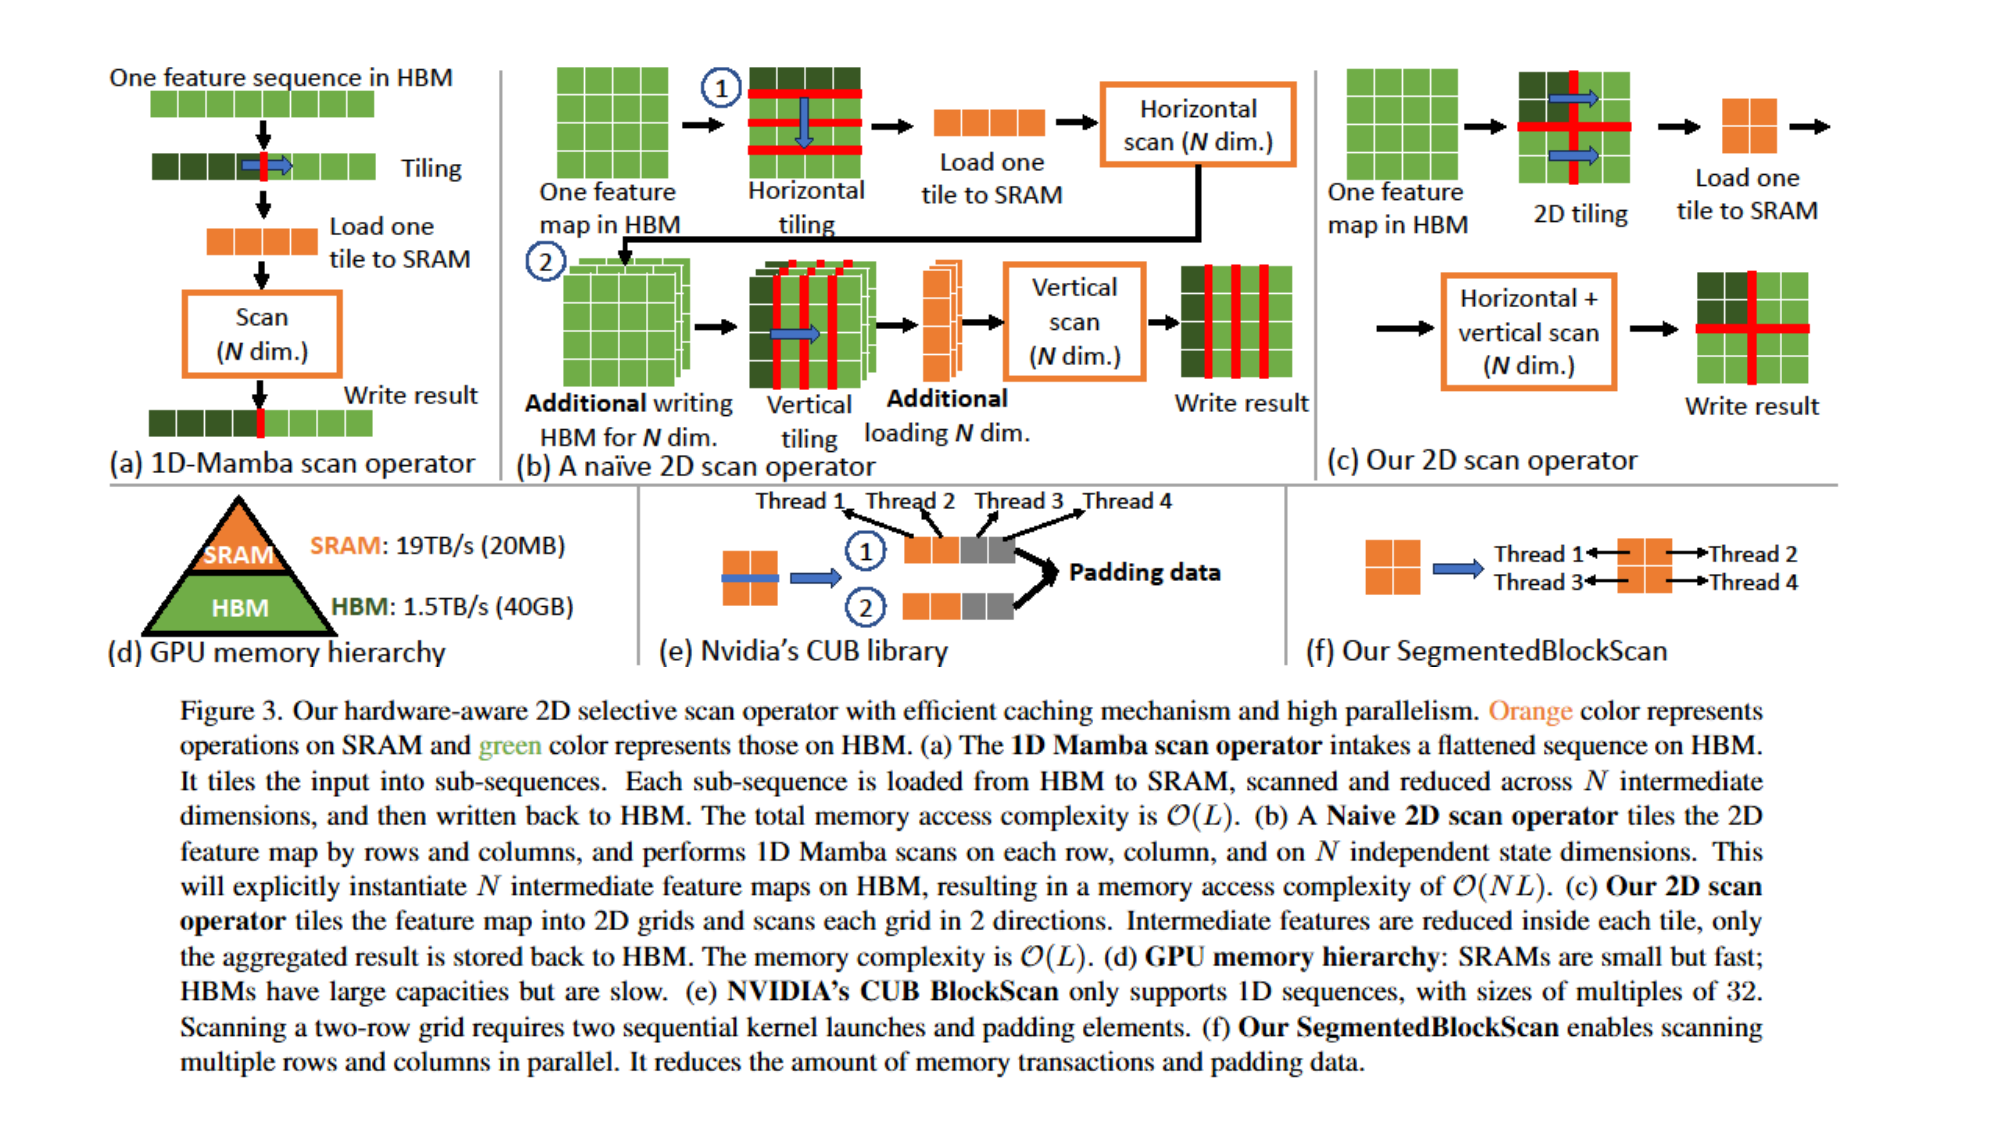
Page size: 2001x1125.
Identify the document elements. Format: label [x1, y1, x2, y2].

picture [170, 683, 1780, 1093]
text_box [107, 66, 1843, 668]
